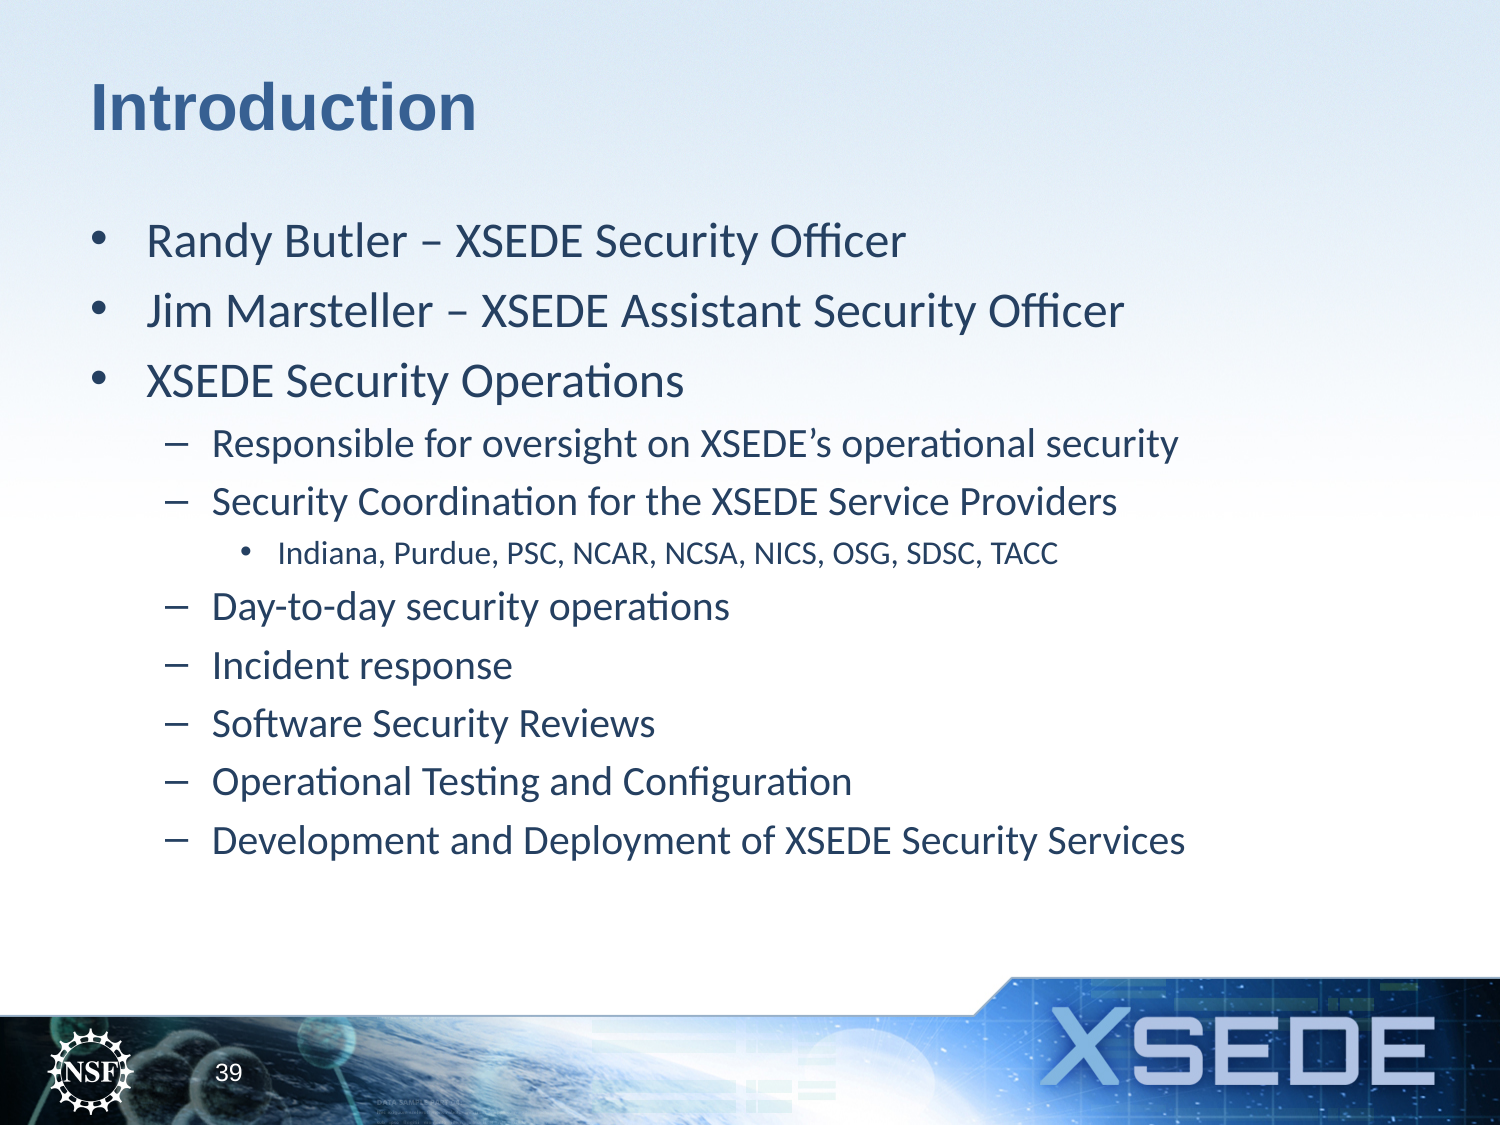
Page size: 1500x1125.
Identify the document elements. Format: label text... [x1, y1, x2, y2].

slide_number 39 [200, 1041, 400, 1102]
list Randy Butler – XSEDE Security Officer Jim Marsteller – XSEDE Assistant Security Officer XSEDE Security Operations Responsible for oversight on XSEDE’s operational security Security Coordination for the XSEDE Service Providers Indiana, Purdue, PSC, NCAR, NCSA, NICS, OSG, SDSC, TACC Day-to-day security operations Incident response Software Security Reviews Operational Testing and Configuration Development and Deployment of XSEDE Security Services [75, 200, 1425, 963]
title Introduction [75, 45, 1425, 163]
picture [0, 0, 1500, 1125]
